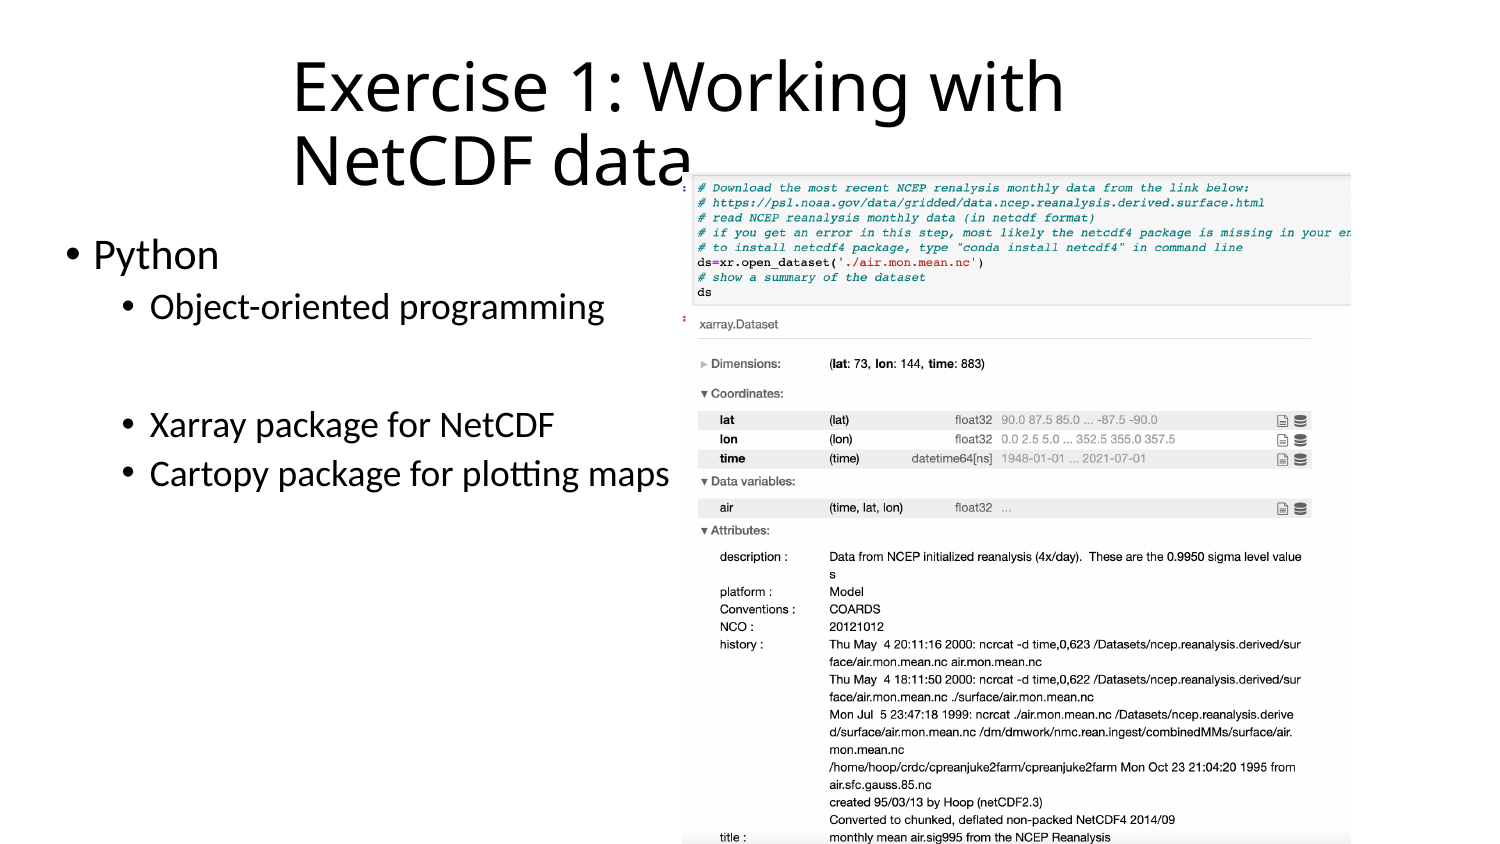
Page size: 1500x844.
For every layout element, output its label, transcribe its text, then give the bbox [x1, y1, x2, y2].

picture [682, 172, 1351, 844]
list Python Object-oriented programming Xarray package for NetCDF Cartopy package for plotting maps [50, 224, 682, 760]
title Exercise 1: Working with NetCDF data [276, 44, 1272, 208]
